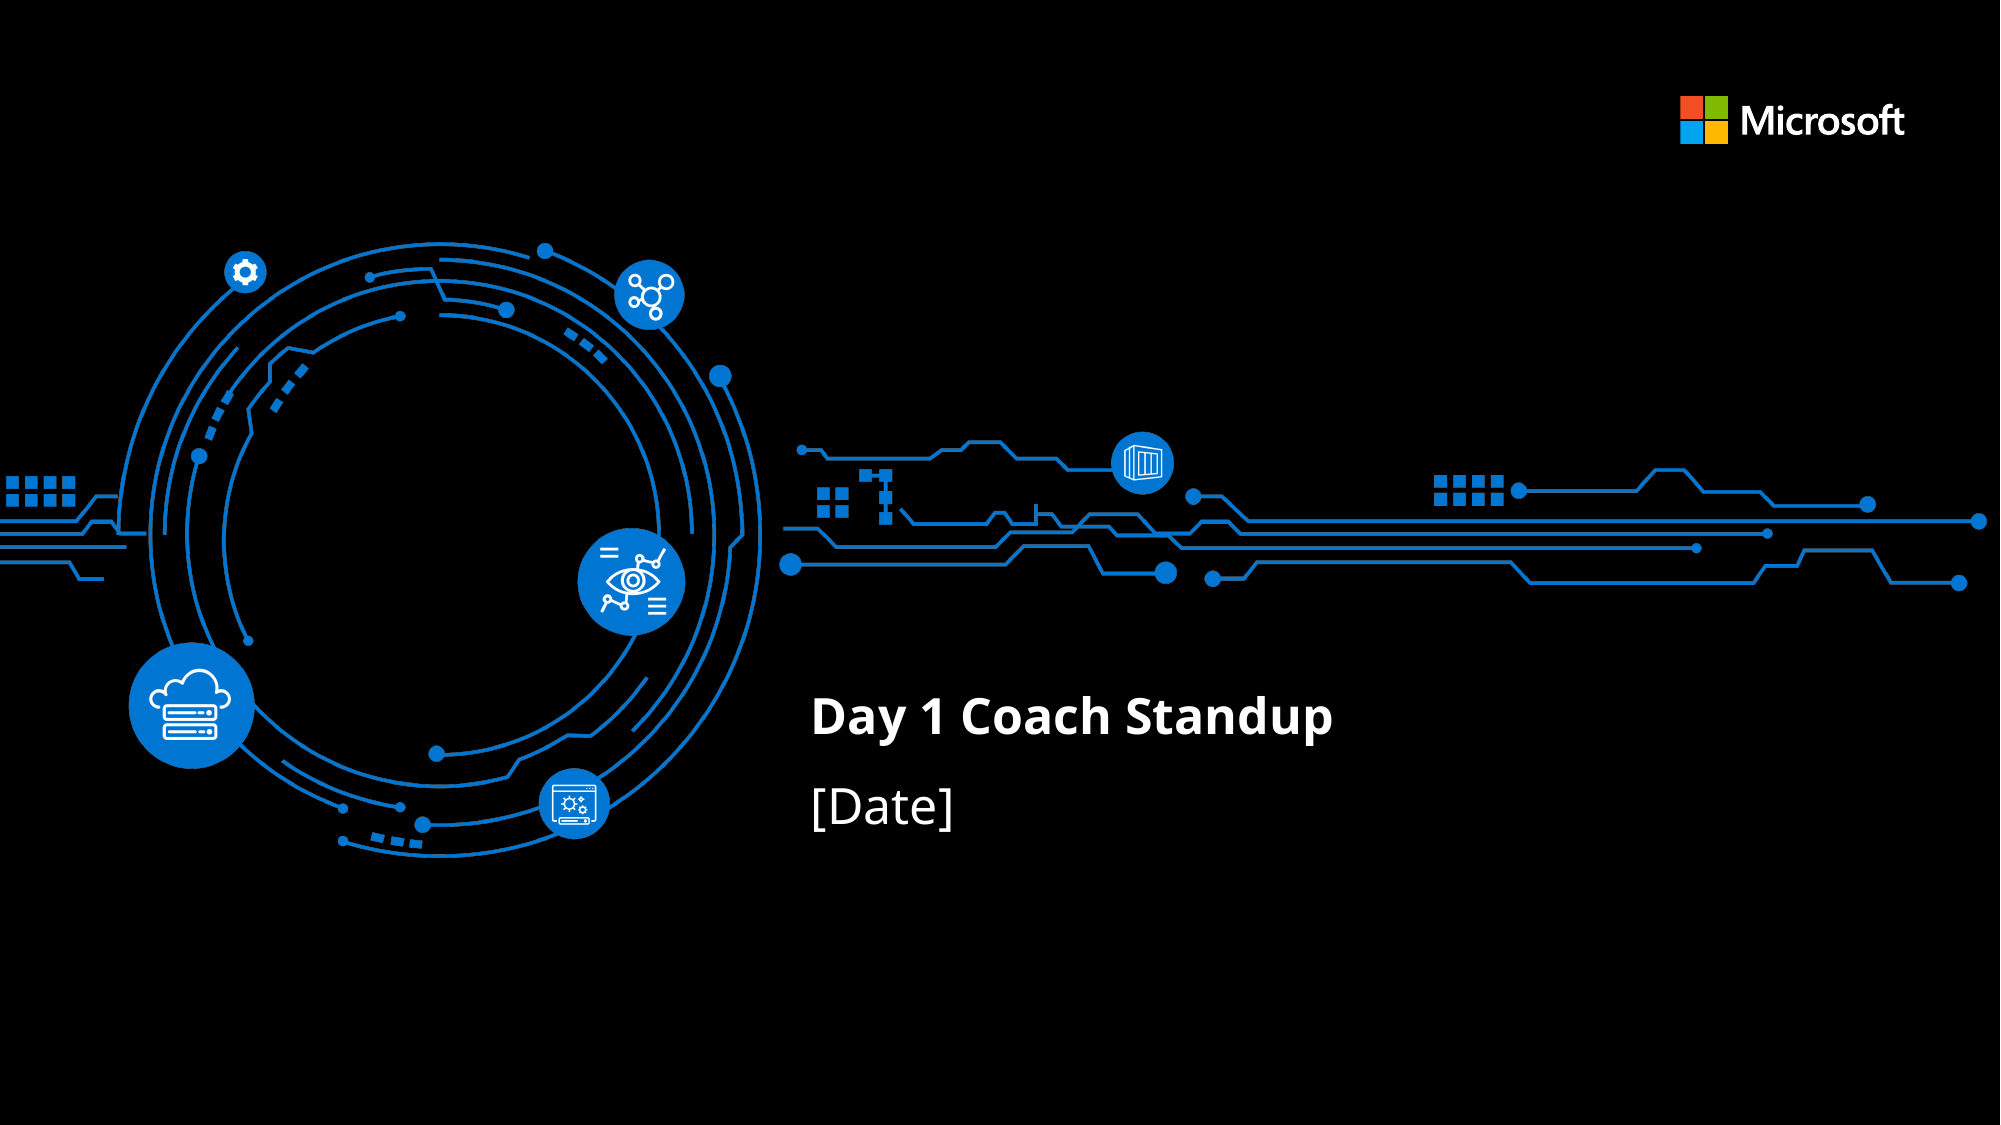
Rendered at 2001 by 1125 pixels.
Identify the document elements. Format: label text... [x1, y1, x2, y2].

picture [0, 242, 1987, 858]
title Day 1 Coach Standup [Date] [795, 646, 1958, 850]
